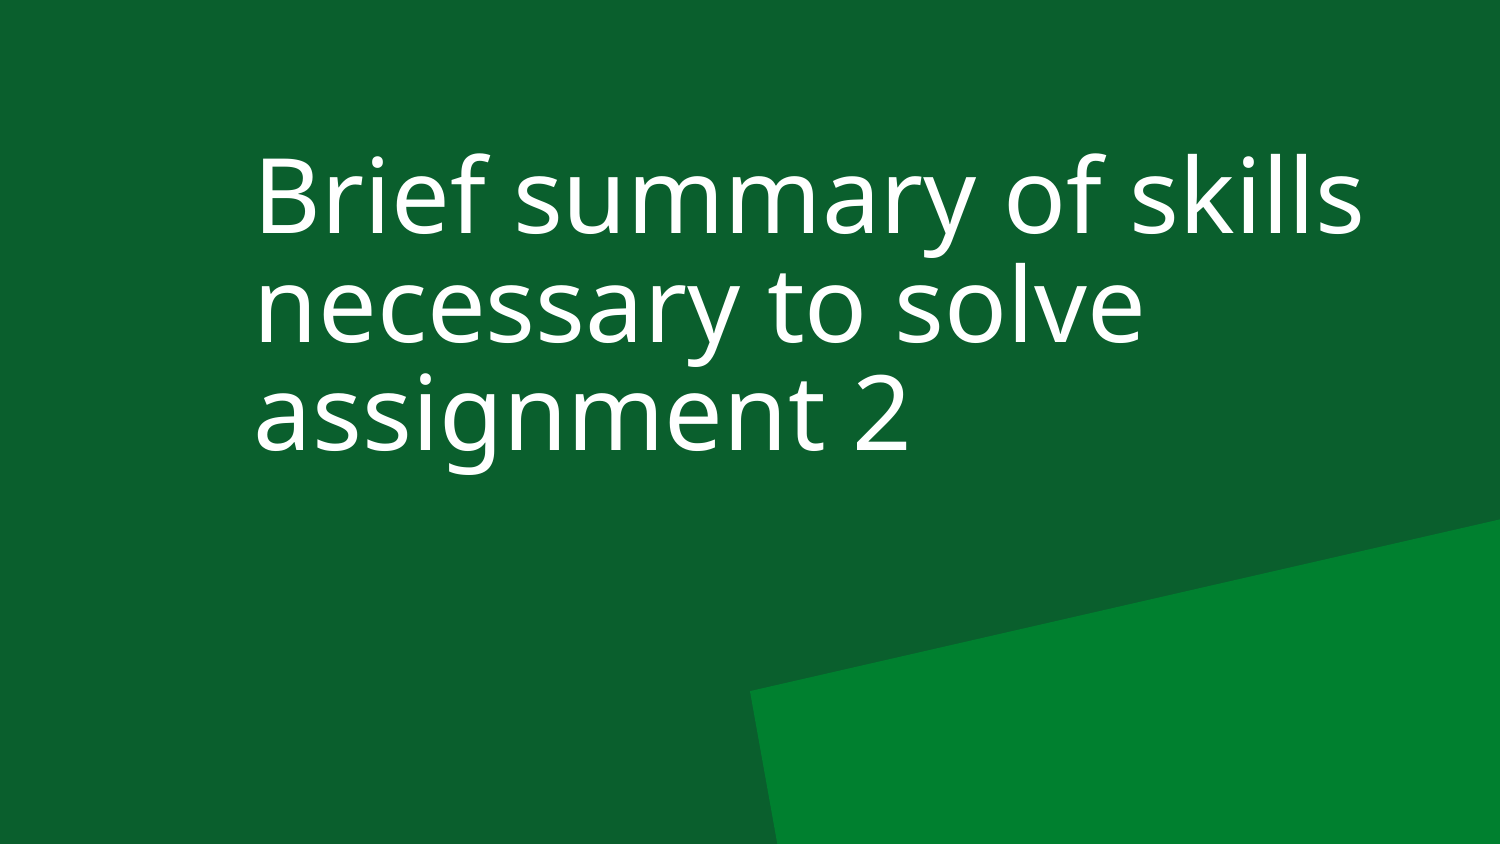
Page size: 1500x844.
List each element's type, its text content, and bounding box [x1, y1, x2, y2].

title Brief summary of skills necessary to solve assignment 2 [253, 61, 1442, 472]
